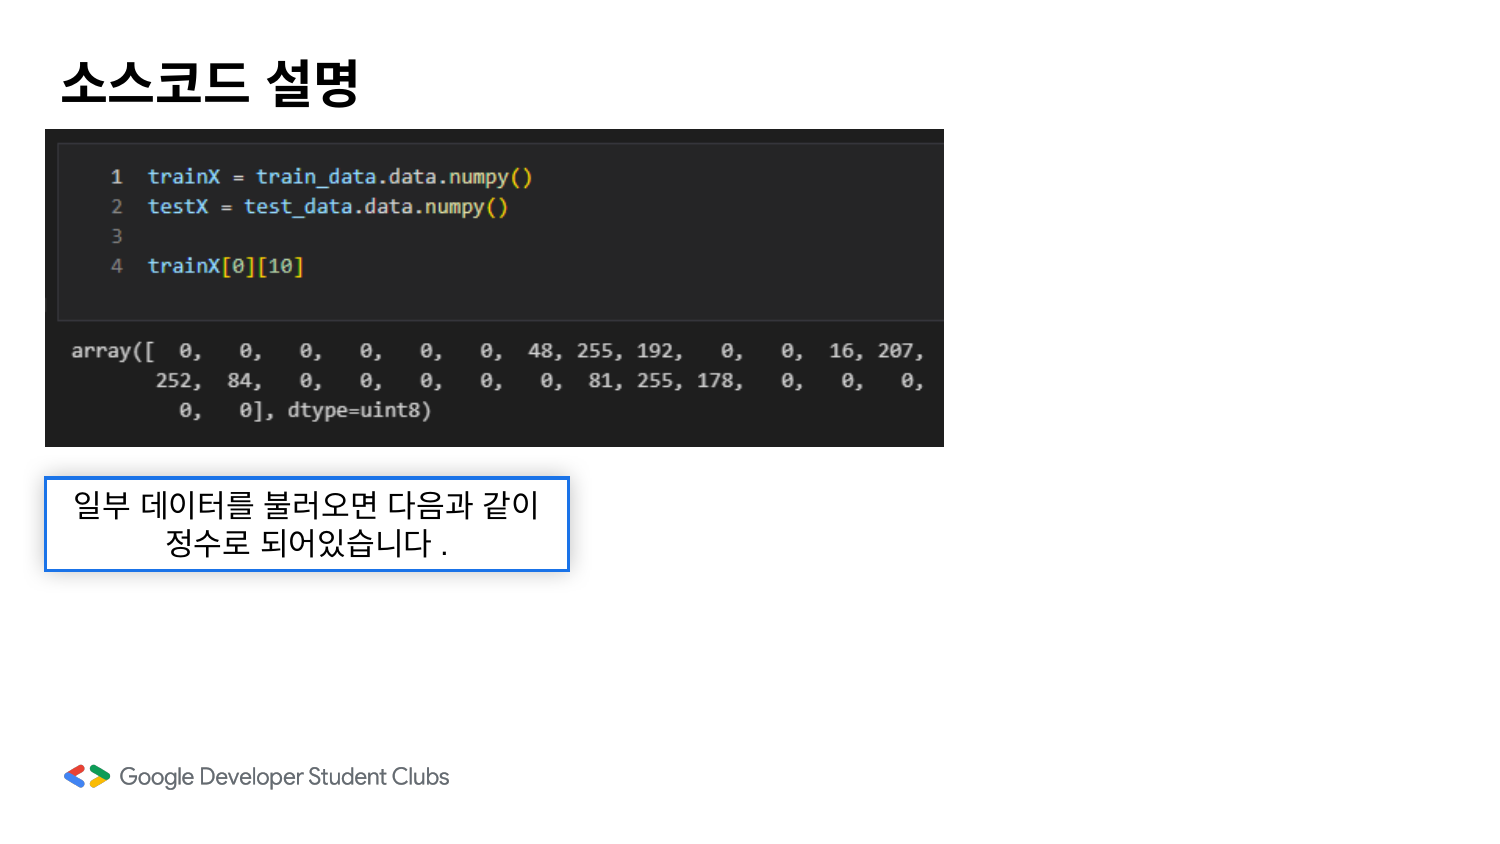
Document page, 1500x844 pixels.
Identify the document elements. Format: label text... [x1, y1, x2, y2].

title 소스코드 설명 [45, 29, 506, 127]
picture [64, 762, 449, 790]
picture [44, 128, 945, 447]
text_box 일부 데이터를 불러오면 다음과 같이 정수로 되어있습니다. [45, 478, 569, 571]
